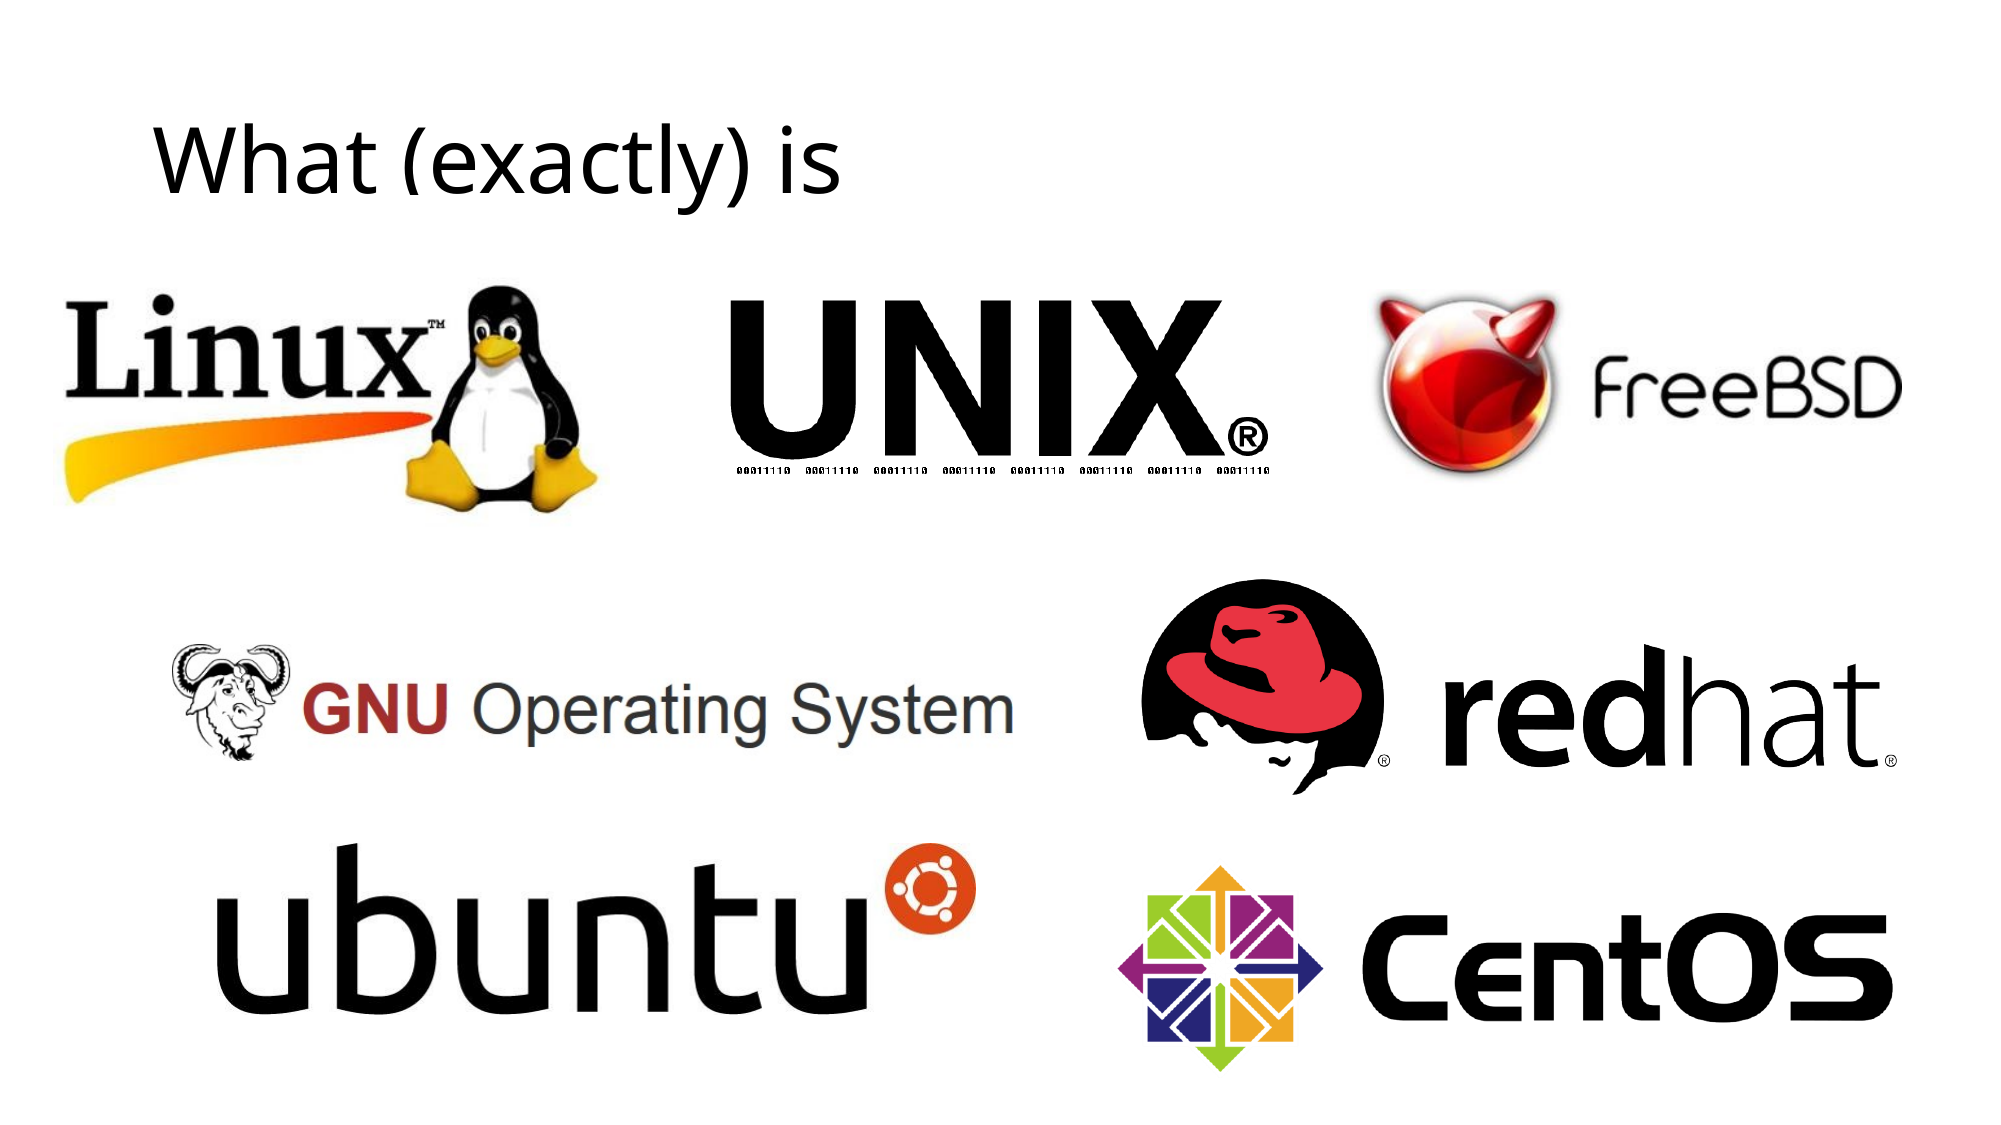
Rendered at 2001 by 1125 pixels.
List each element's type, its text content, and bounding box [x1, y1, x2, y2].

picture [53, 194, 610, 604]
picture [730, 300, 1269, 475]
picture [1141, 579, 1897, 795]
title What (exactly) is Linux? [150, 100, 1019, 323]
picture [1109, 858, 1893, 1078]
picture [217, 843, 977, 1015]
picture [1367, 289, 1903, 487]
picture [172, 644, 1013, 761]
